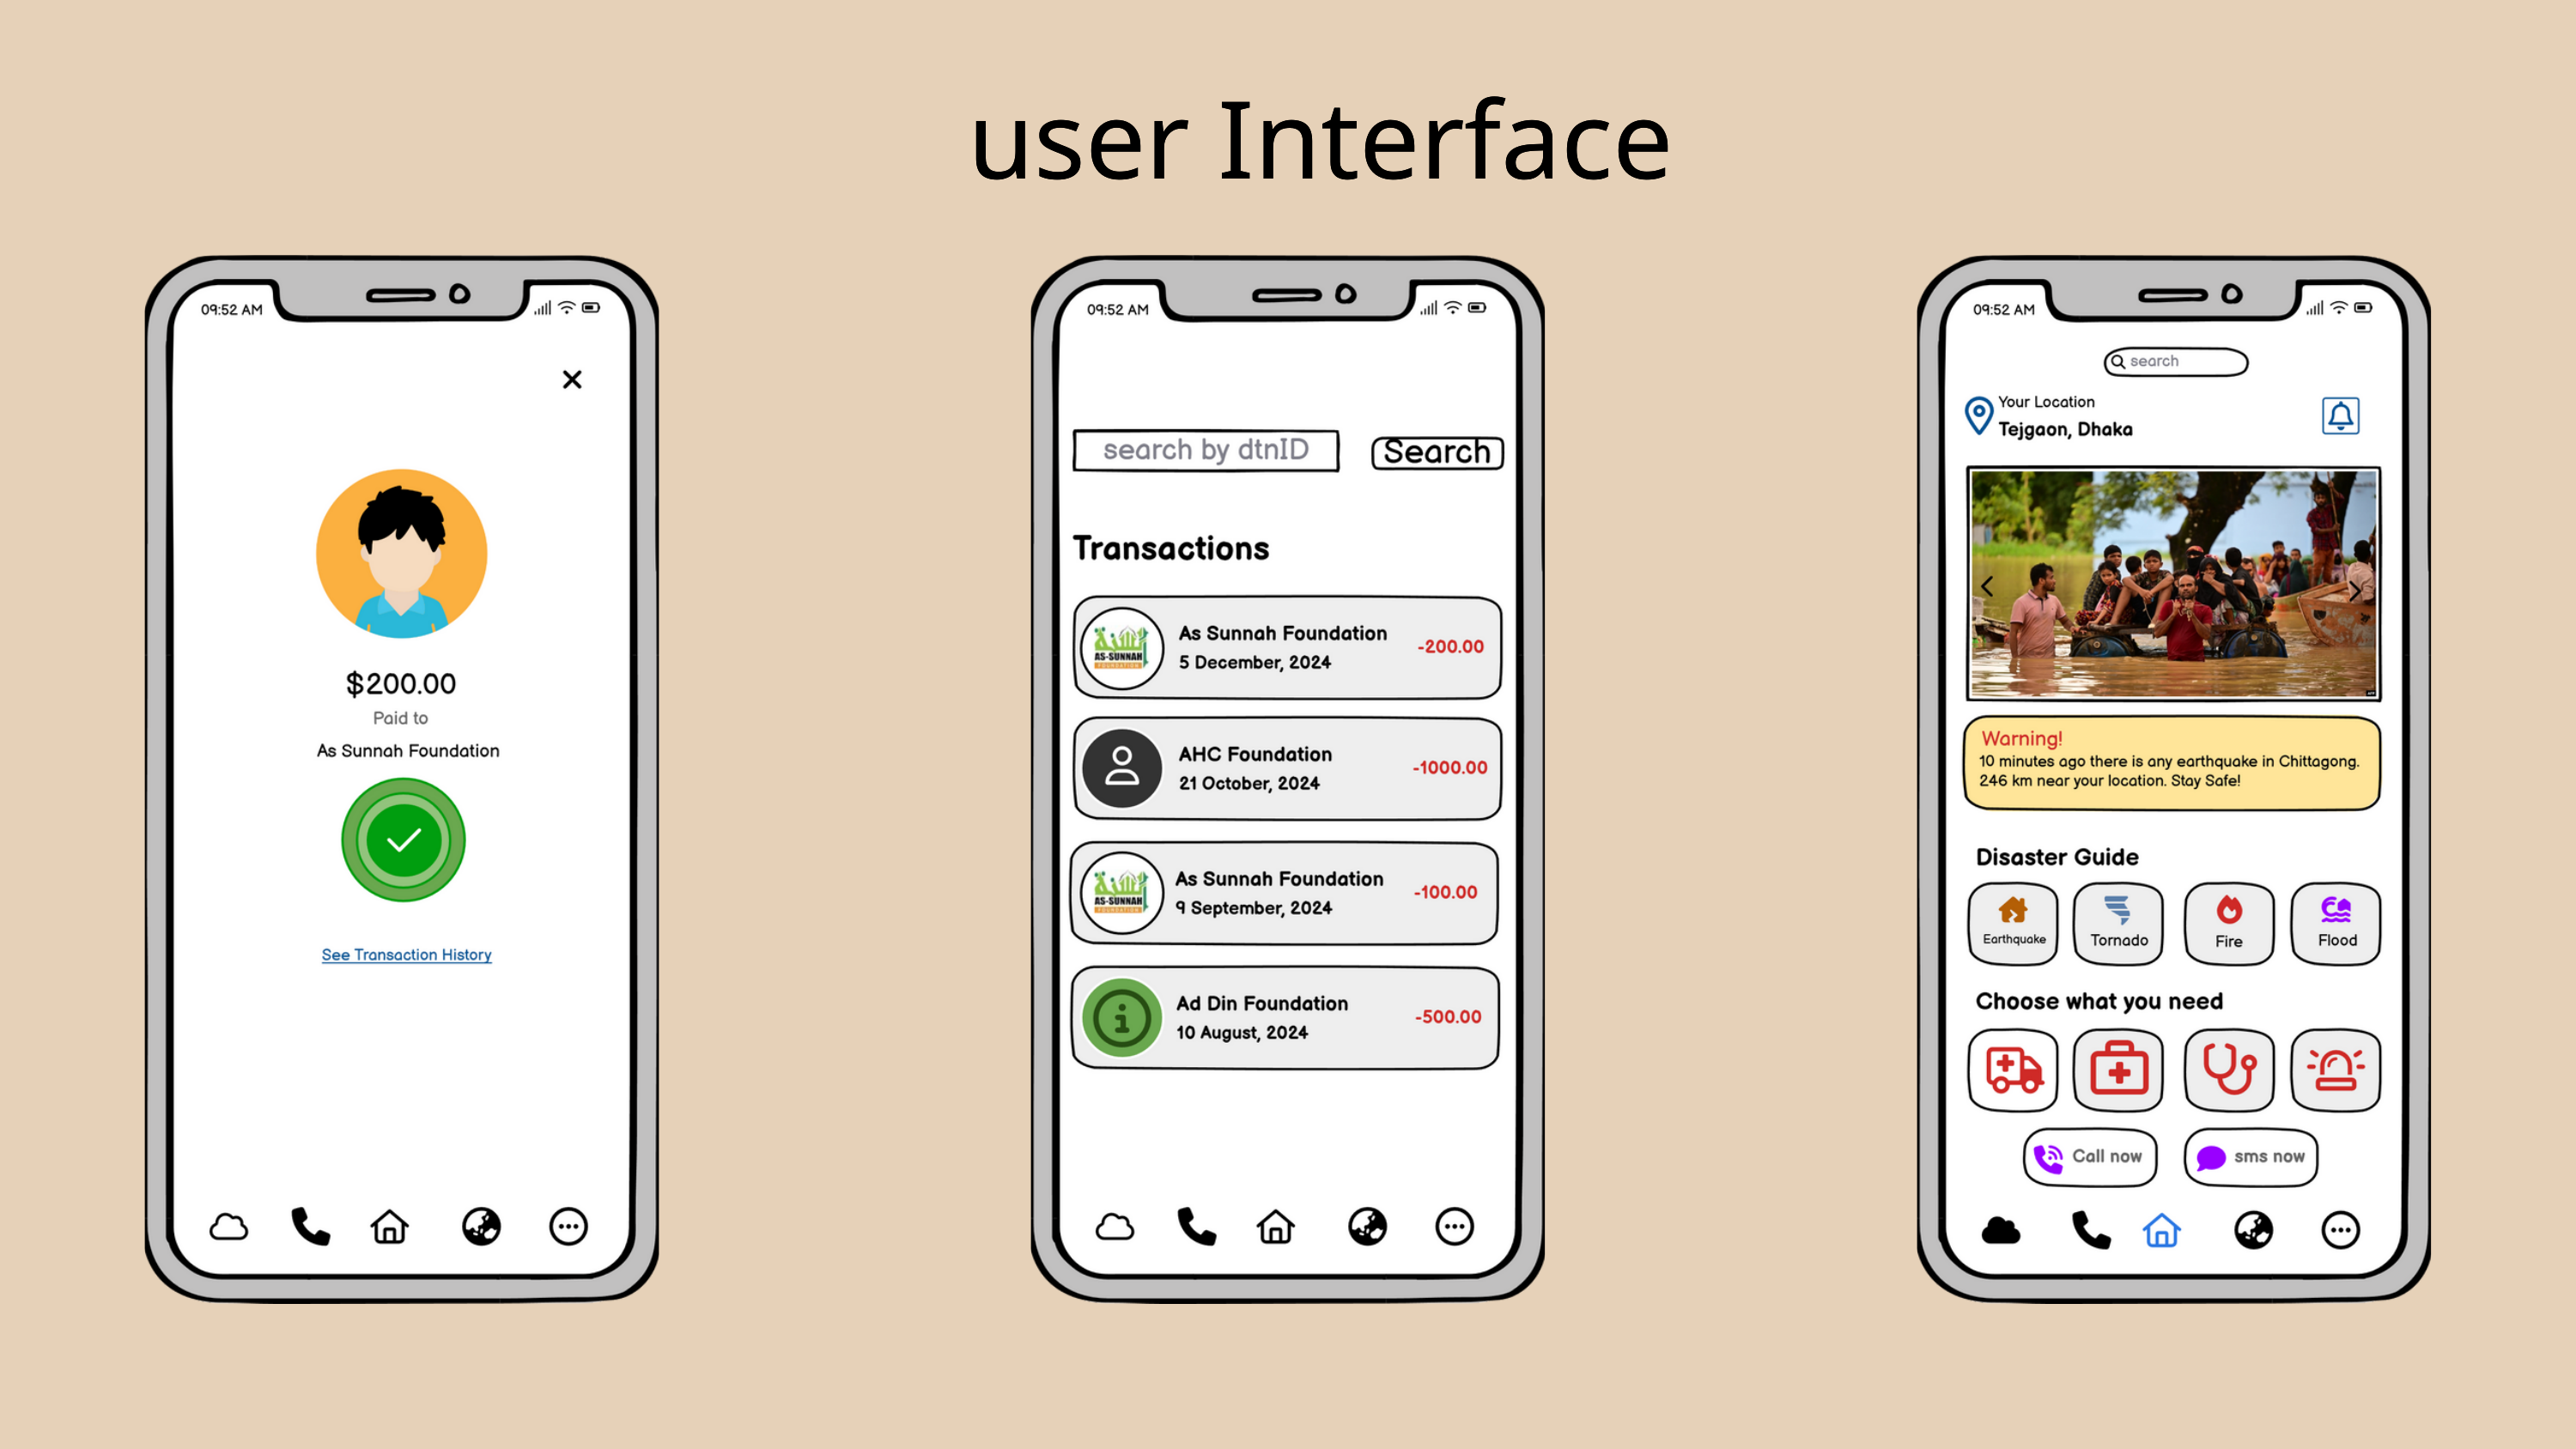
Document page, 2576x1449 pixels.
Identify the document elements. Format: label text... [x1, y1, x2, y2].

text_box [144, 255, 659, 1304]
text_box user Interface [331, 50, 2311, 202]
text_box [1917, 255, 2432, 1304]
text_box [1030, 255, 1546, 1304]
